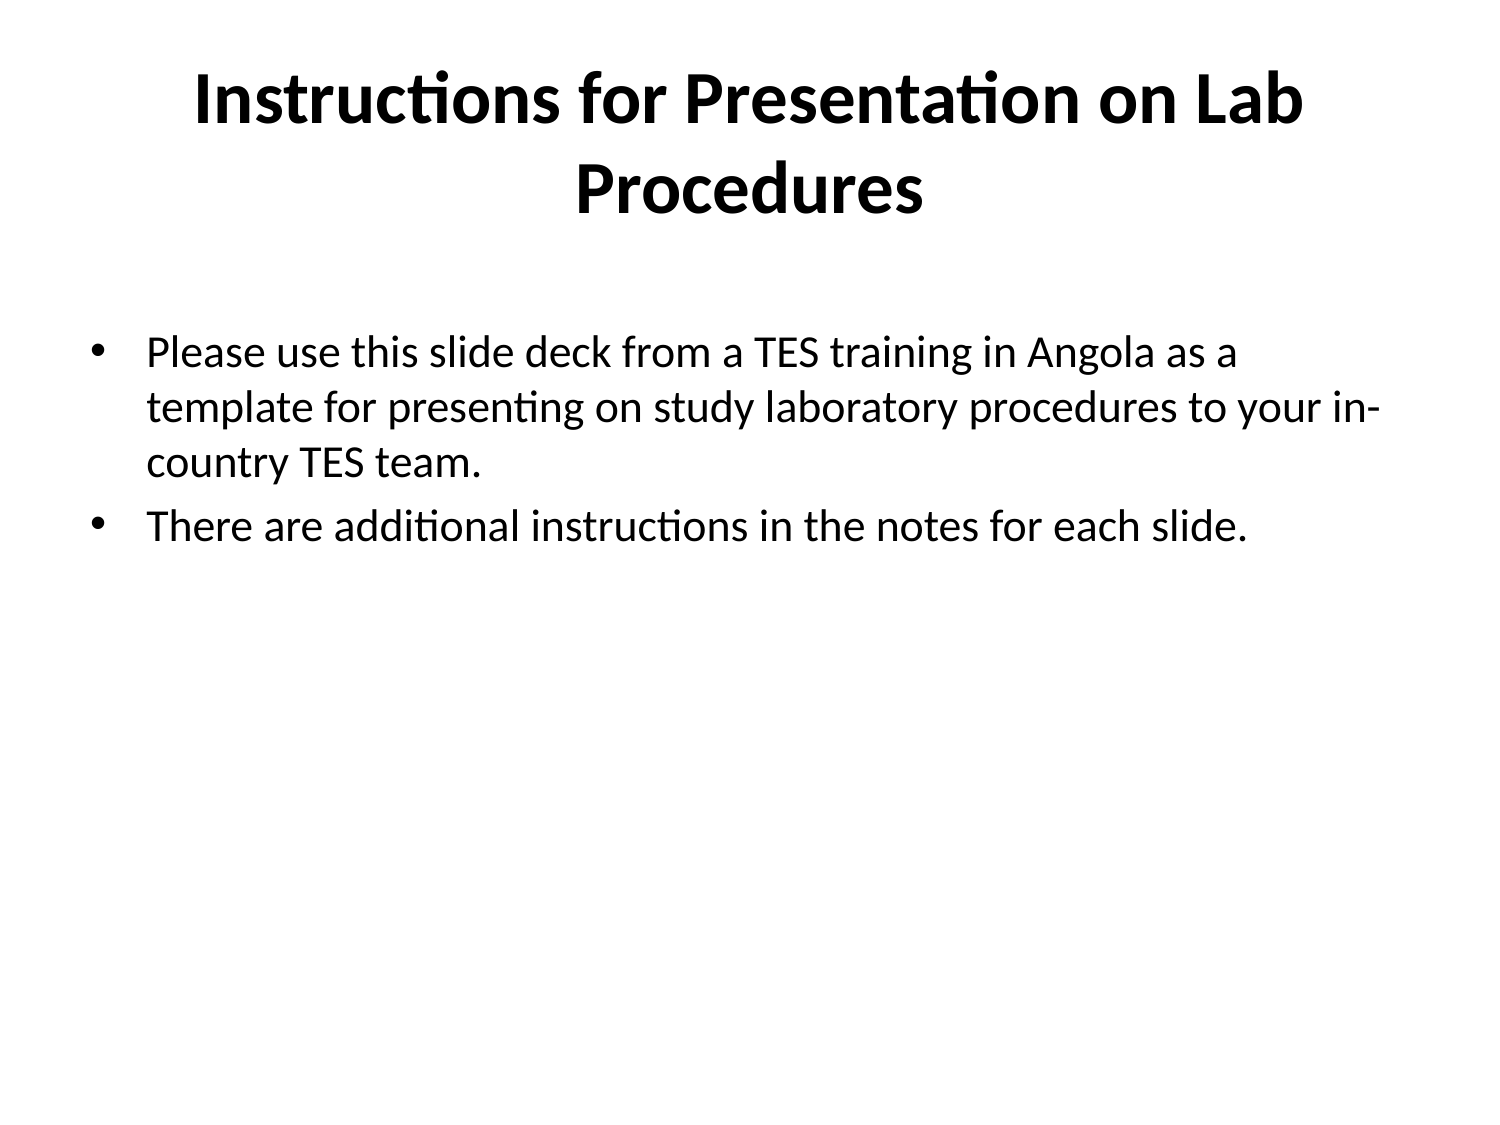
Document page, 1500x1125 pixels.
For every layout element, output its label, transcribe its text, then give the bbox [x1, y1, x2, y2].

title Instructions for Presentation on Lab Procedures [75, 45, 1425, 233]
list Please use this slide deck from a TES training in Angola as a template for presenting on study laboratory procedures to your in-country TES team. There are additional instructions in the notes for each slide. [75, 249, 1425, 993]
